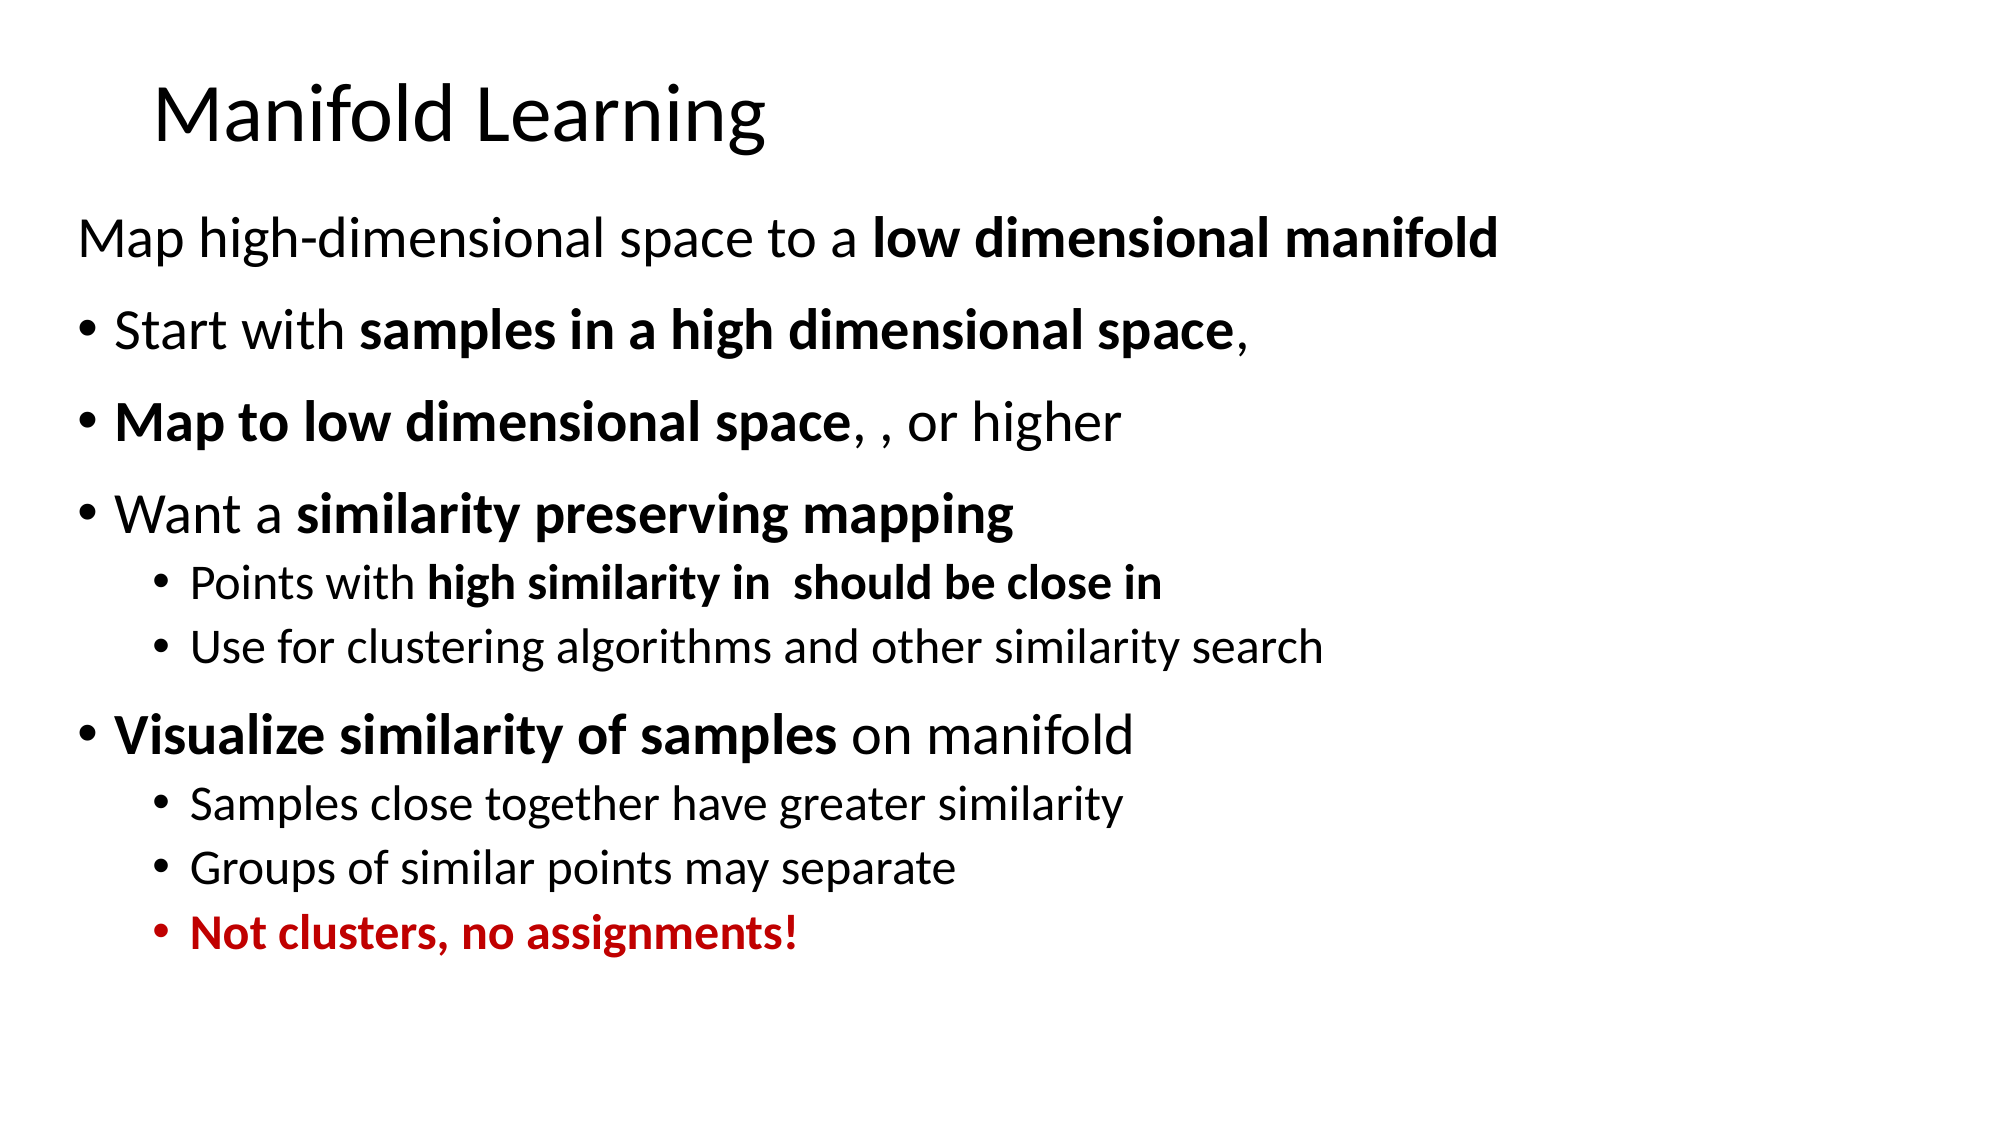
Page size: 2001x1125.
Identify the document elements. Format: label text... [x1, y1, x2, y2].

title Manifold Learning [137, 59, 1863, 170]
